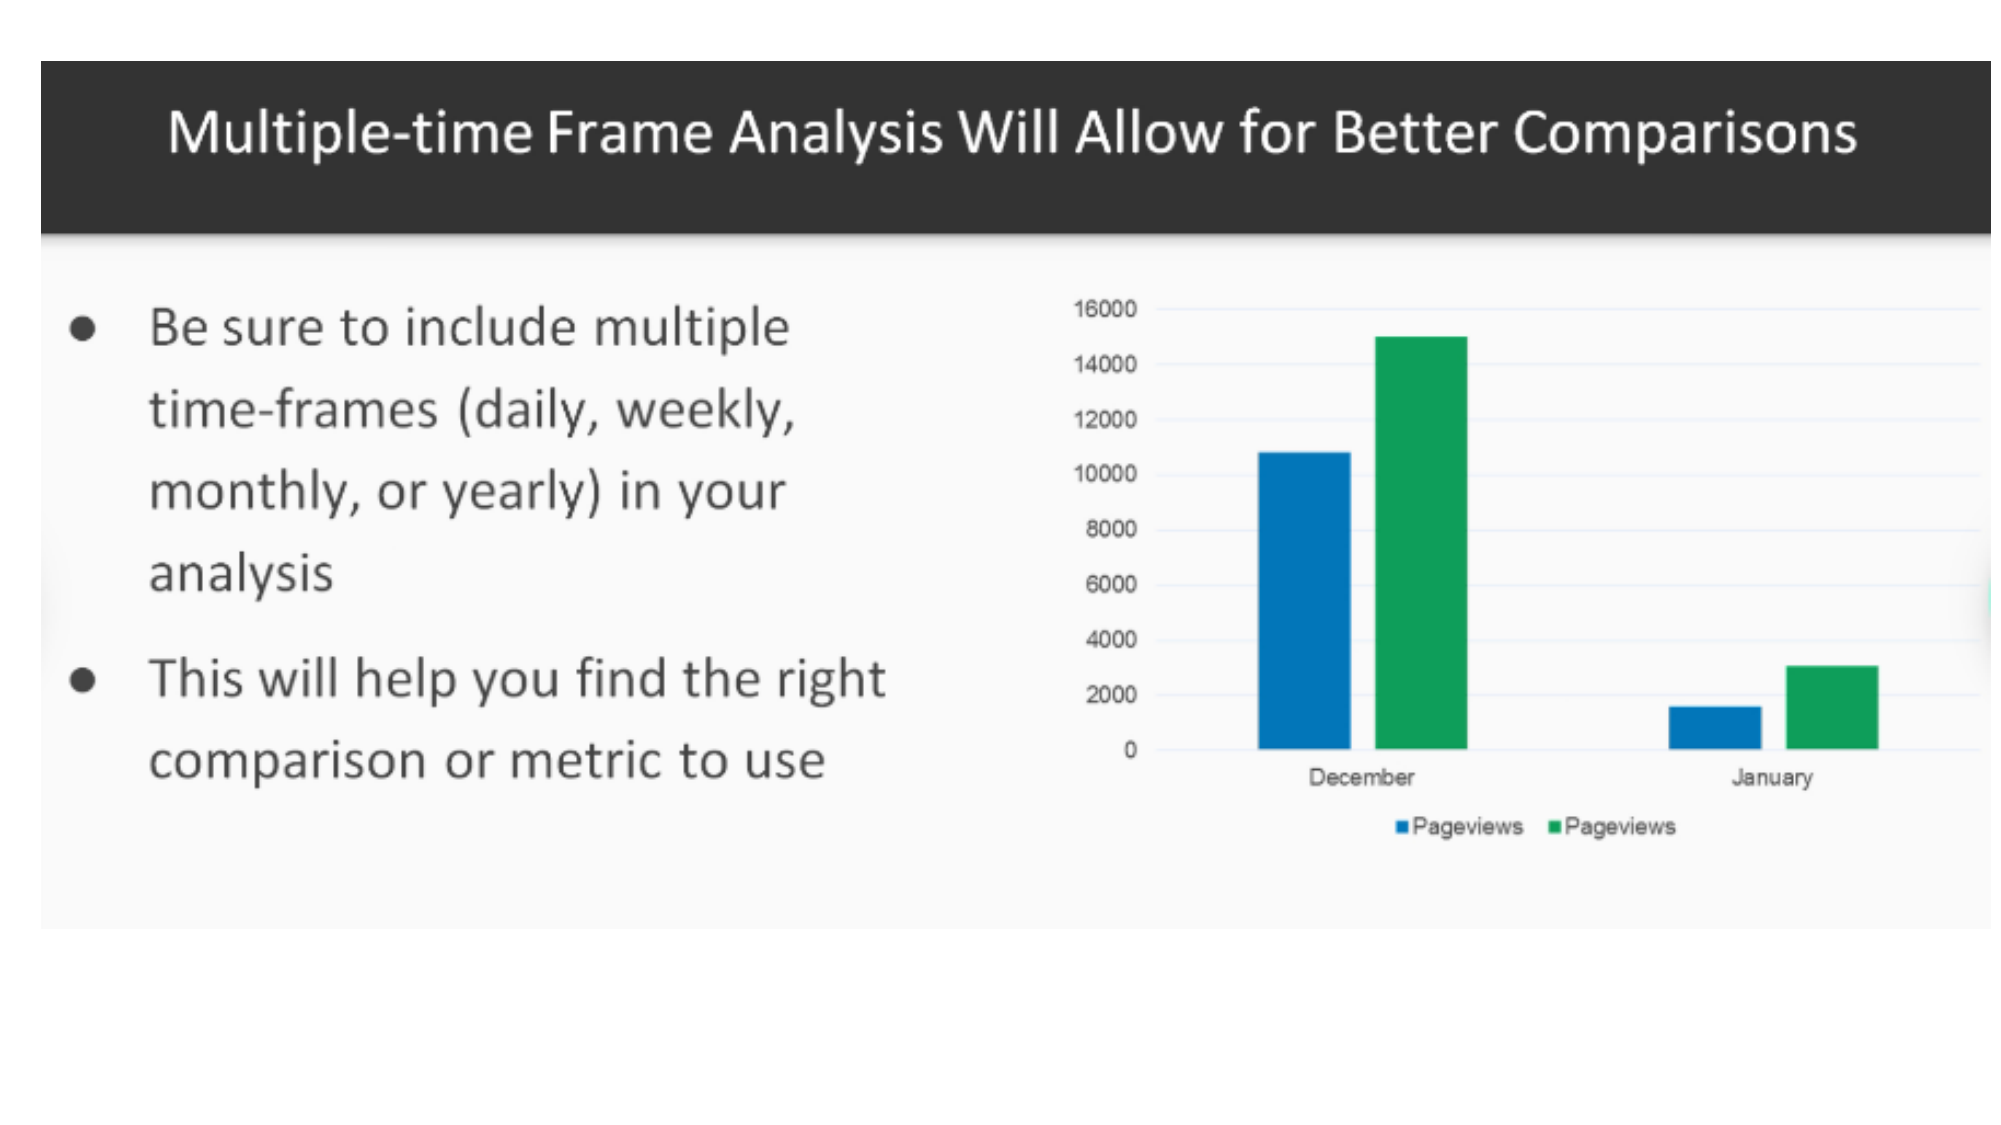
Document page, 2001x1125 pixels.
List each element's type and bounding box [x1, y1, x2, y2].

picture [40, 61, 1992, 929]
